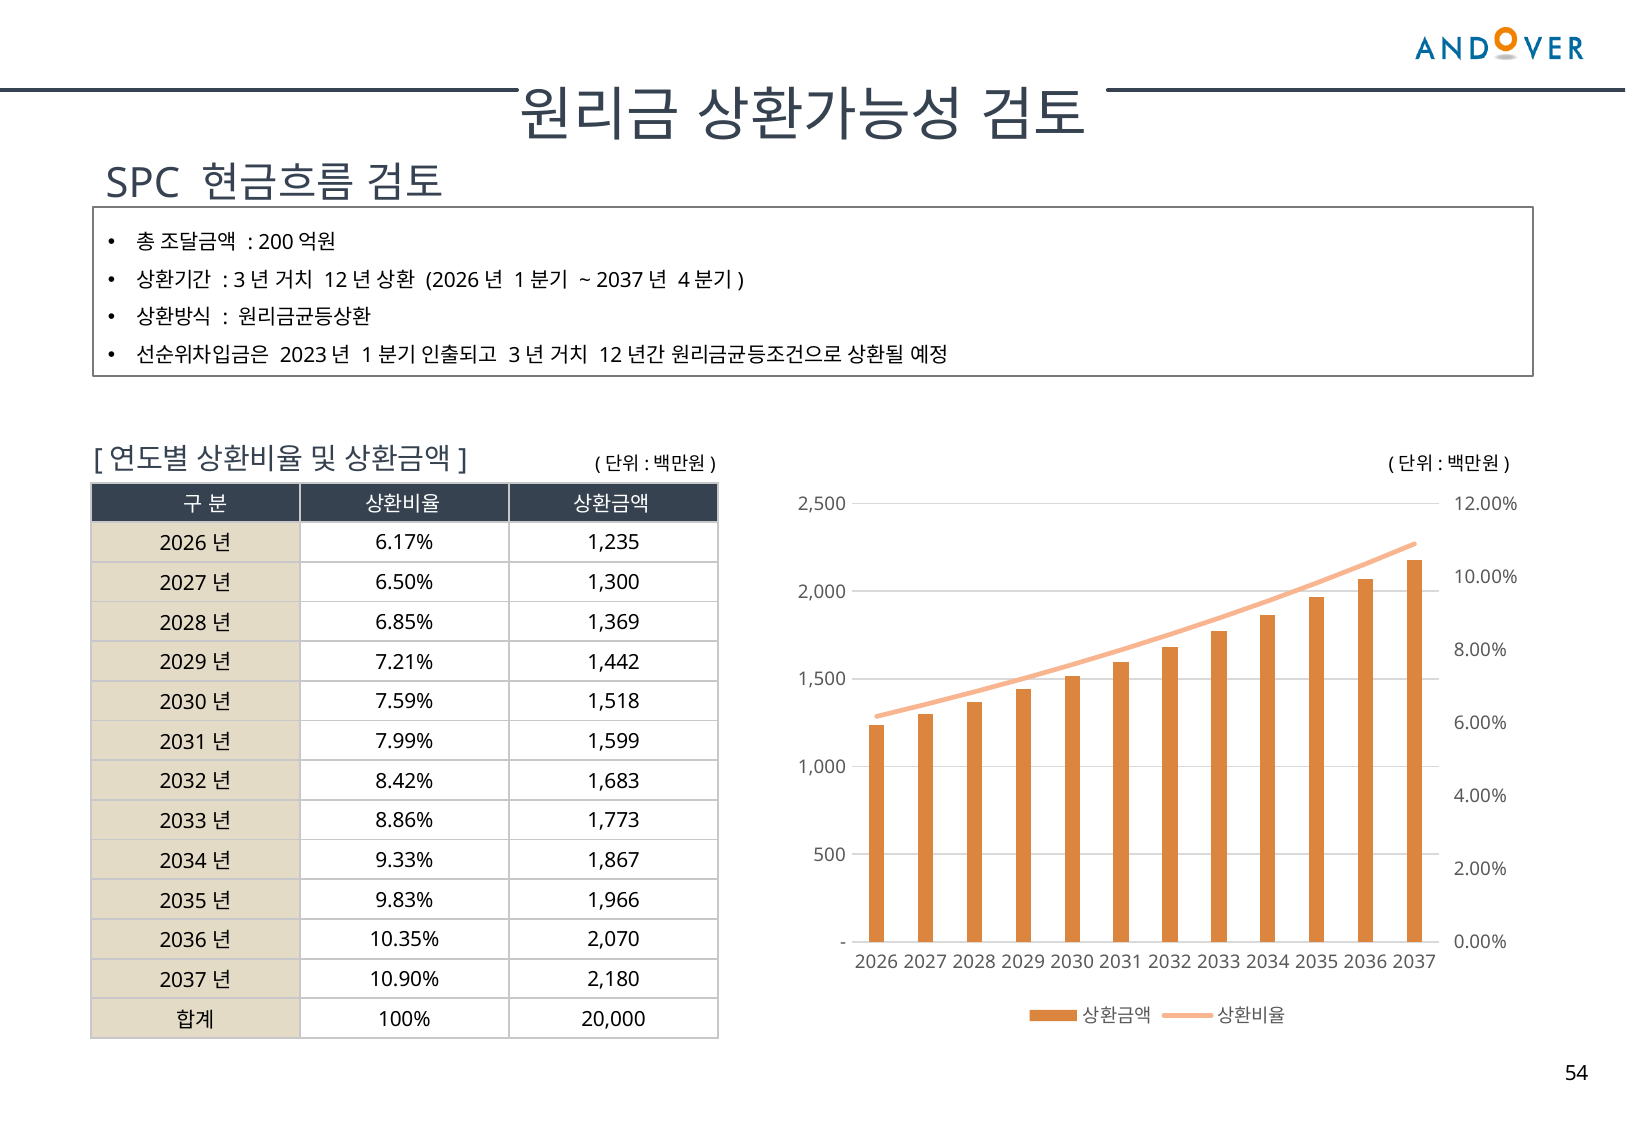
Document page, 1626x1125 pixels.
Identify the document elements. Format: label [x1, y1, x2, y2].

chart [782, 478, 1534, 1036]
slide_number [1237, 1043, 1604, 1104]
table_cell [301, 999, 508, 1037]
table_cell [301, 602, 508, 640]
table_cell [301, 880, 508, 918]
table_cell [301, 960, 508, 997]
table_cell [92, 801, 299, 839]
table_cell [510, 999, 717, 1037]
table_header [92, 484, 299, 521]
table_cell [510, 761, 717, 799]
table_cell [92, 602, 299, 640]
table_cell [510, 642, 717, 680]
table_cell [301, 920, 508, 958]
table_cell [301, 721, 508, 759]
table_cell [510, 682, 717, 720]
table_cell [92, 523, 299, 561]
text_box [90, 0, 1535, 378]
table_cell [510, 920, 717, 958]
table_cell [510, 880, 717, 918]
table_cell [92, 761, 299, 799]
table_cell [510, 523, 717, 561]
table_cell [301, 642, 508, 680]
table_cell [92, 880, 299, 918]
table_cell [510, 960, 717, 997]
table_cell [92, 999, 299, 1037]
table_cell [301, 761, 508, 799]
picture [1403, 18, 1604, 77]
table_cell [92, 563, 299, 601]
table_header [510, 484, 717, 521]
table_cell [510, 840, 717, 878]
table_cell [92, 920, 299, 958]
table_cell [92, 682, 299, 720]
table_cell [92, 840, 299, 878]
table_cell [301, 840, 508, 878]
table_header [301, 484, 508, 521]
table_cell [510, 721, 717, 759]
table_cell [92, 721, 299, 759]
text_box [93, 433, 734, 476]
table_cell [510, 563, 717, 601]
table_cell [301, 563, 508, 601]
table_cell [510, 602, 717, 640]
text_box [1343, 451, 1510, 475]
table_cell [92, 642, 299, 680]
table_cell [301, 801, 508, 839]
table_cell [510, 801, 717, 839]
table_cell [301, 523, 508, 561]
table_cell [301, 682, 508, 720]
table_cell [92, 960, 299, 997]
